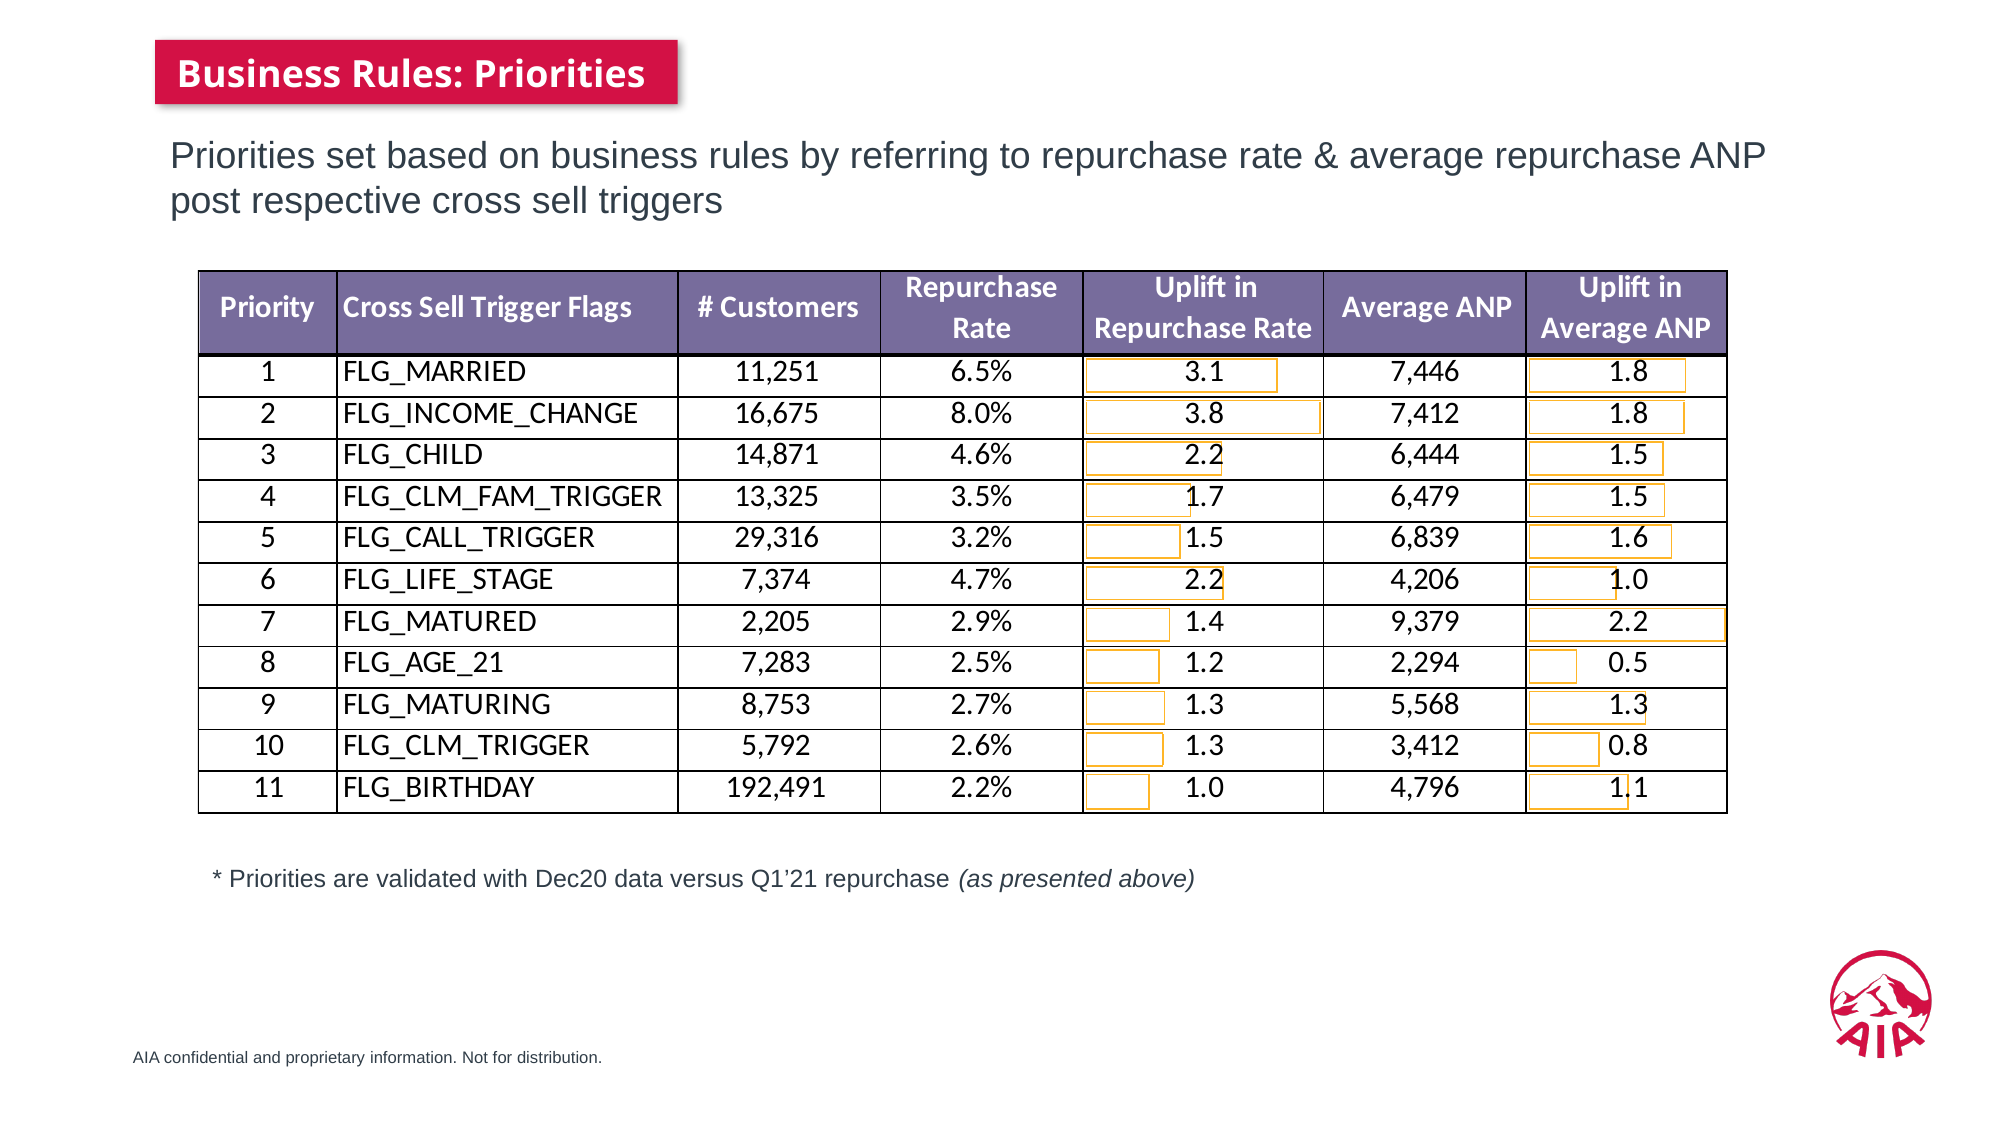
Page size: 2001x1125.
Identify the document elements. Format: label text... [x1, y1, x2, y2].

text_box Business Rules: Priorities [155, 39, 678, 105]
text_box Priorities set based on business rules by referring to repurchase rate & average repurchase ANP post respective cross sell triggers [155, 124, 1816, 229]
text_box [197, 269, 1730, 816]
text_box * Priorities are validated with Dec20 data versus Q1’21 repurchase (as presented above) [197, 854, 1502, 900]
picture [1830, 950, 1935, 1059]
